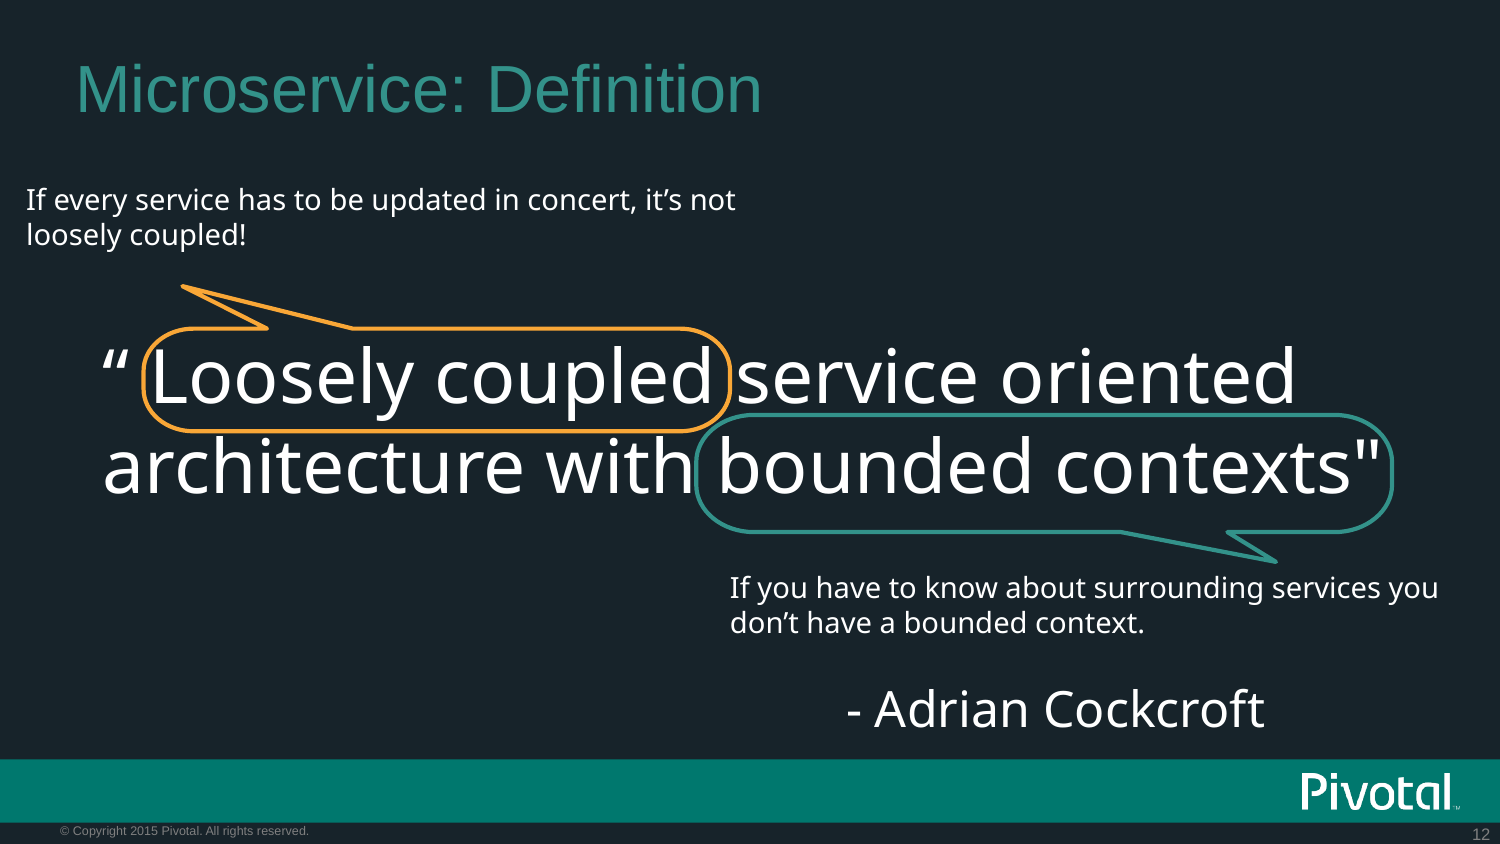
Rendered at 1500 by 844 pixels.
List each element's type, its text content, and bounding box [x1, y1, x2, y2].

text_box If you have to know about surrounding services you don’t have a bounded context. [729, 569, 1491, 640]
text_box “ Loosely coupled service oriented architecture with bounded contexts" [102, 328, 1399, 548]
text_box [143, 286, 731, 432]
picture [1302, 773, 1460, 810]
text_box If every service has to be updated in concert, it’s not loosely coupled! [26, 180, 793, 251]
text_box [696, 414, 1393, 562]
title Microservice: Definition [60, 40, 1440, 116]
text_box - Adrian Cockcroft [846, 677, 1440, 738]
